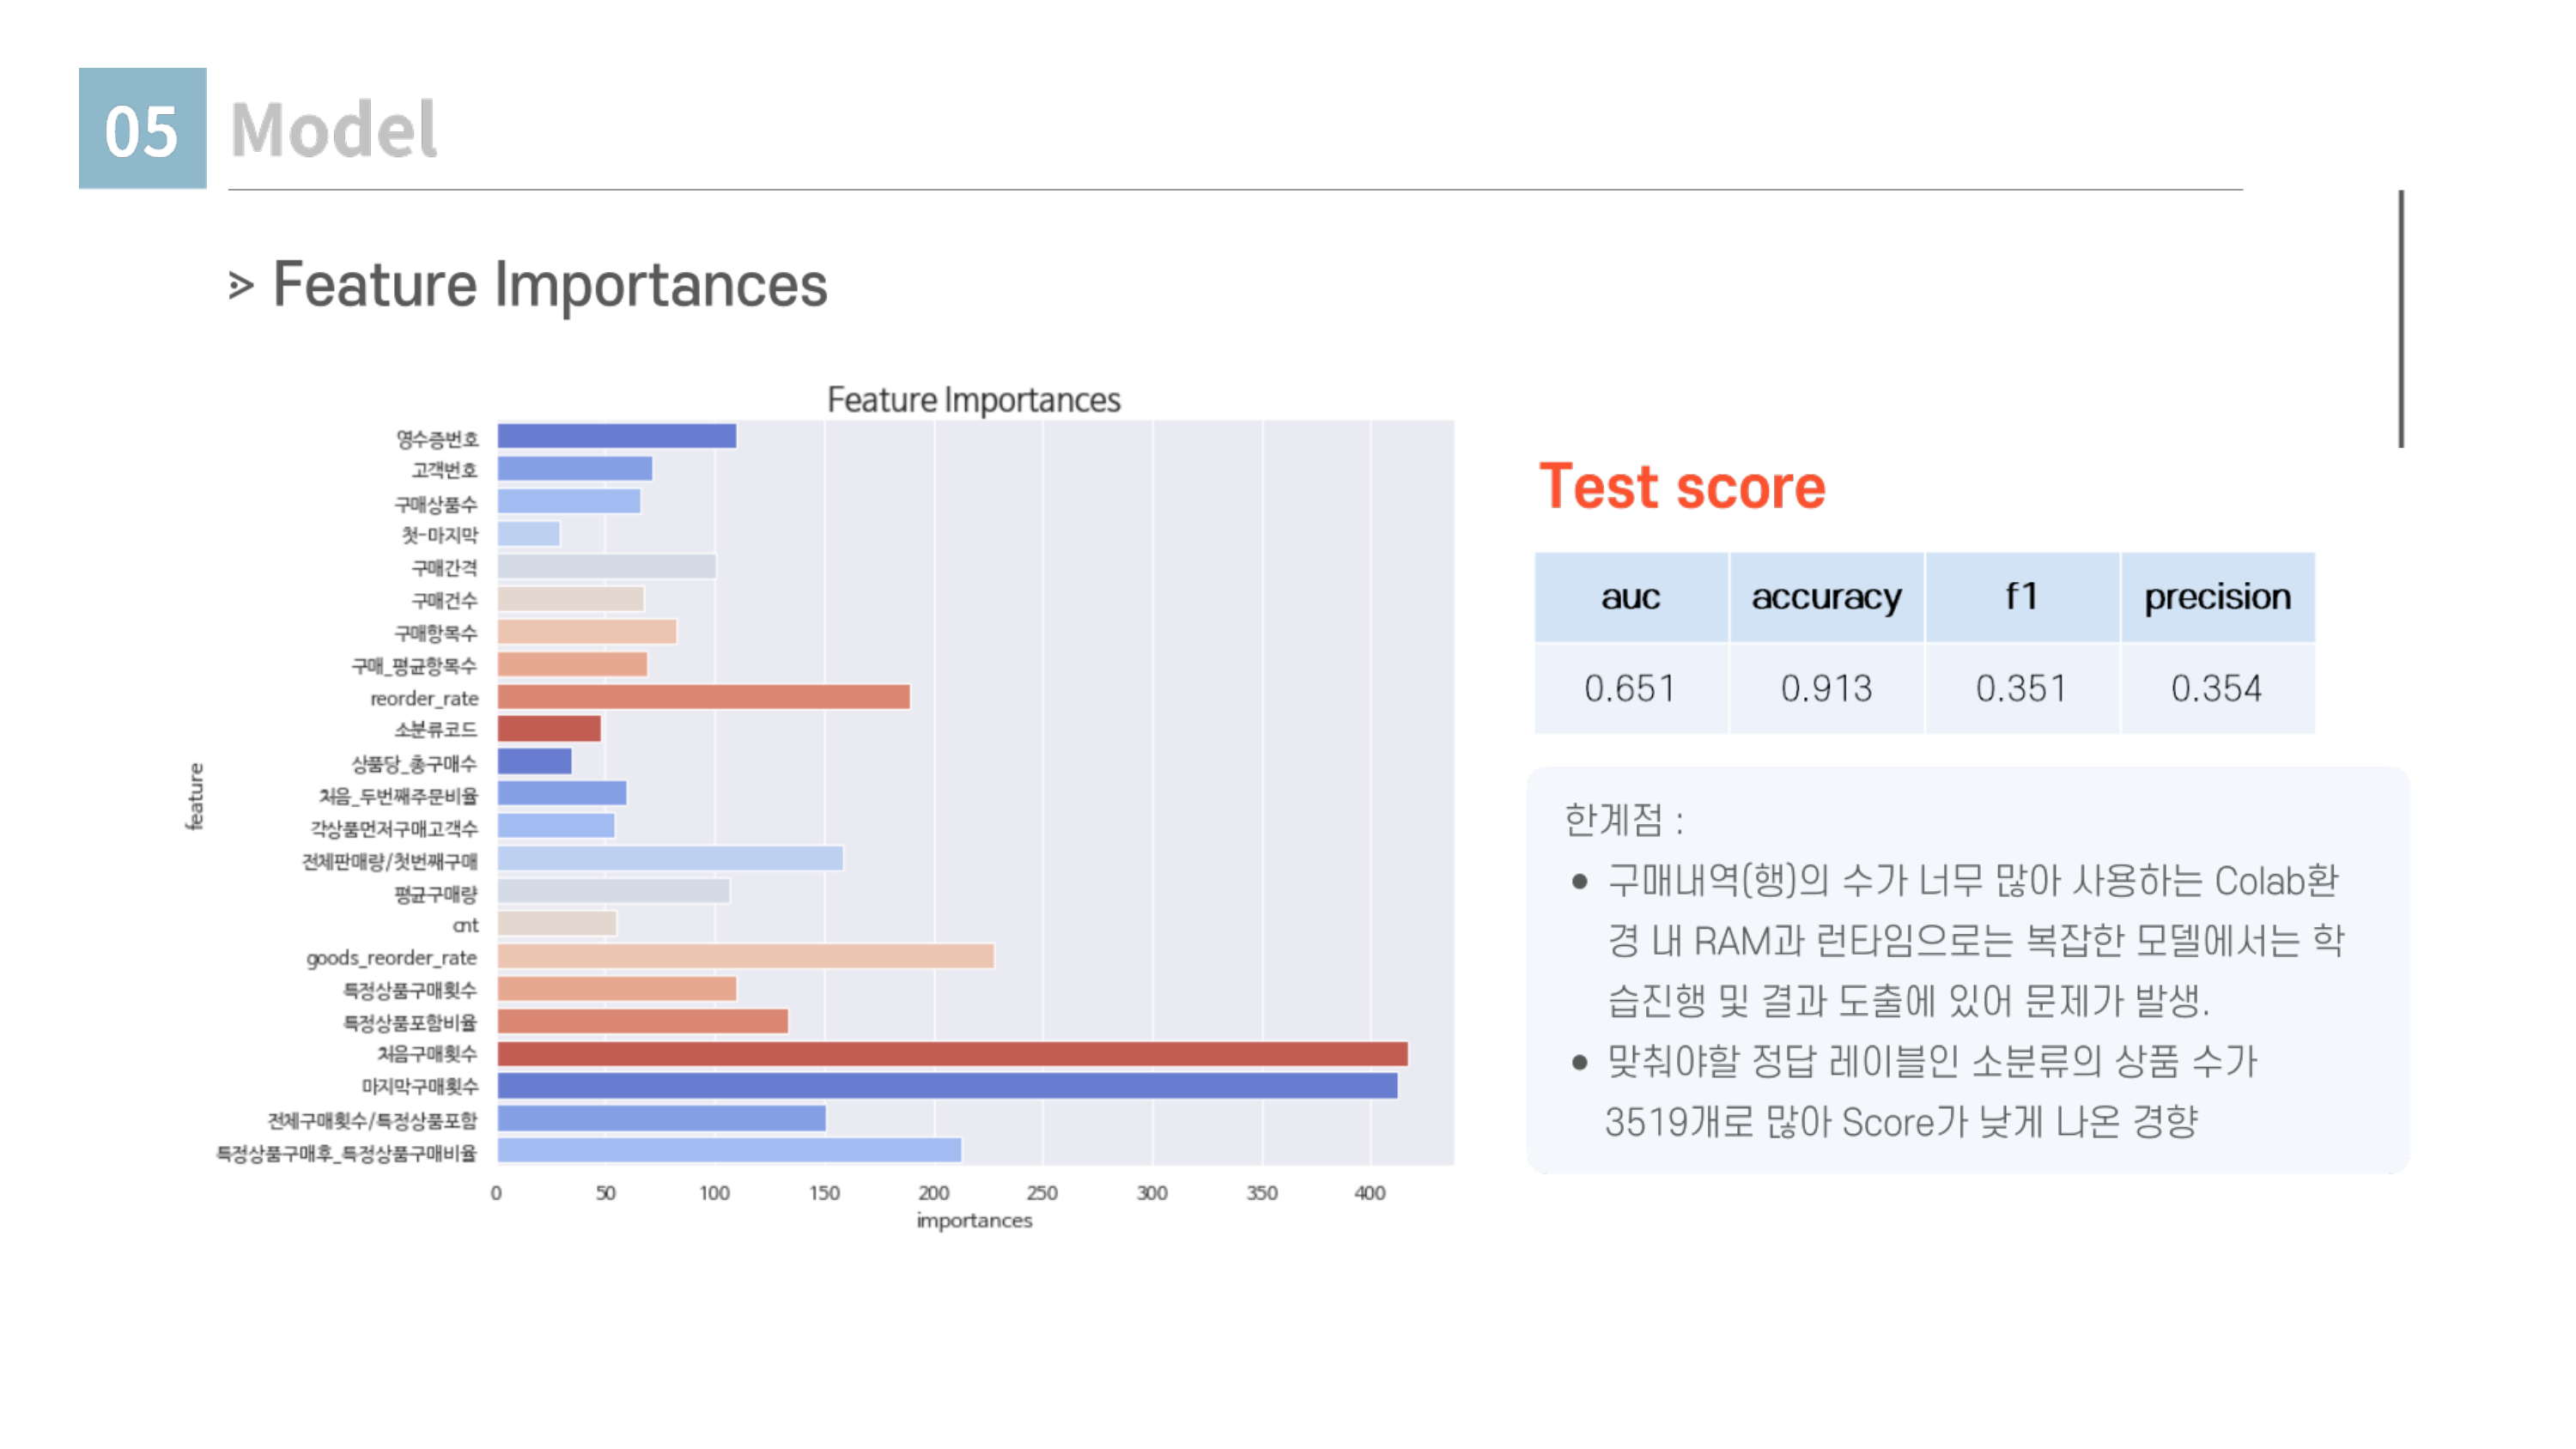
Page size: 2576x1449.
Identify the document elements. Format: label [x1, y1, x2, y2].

picture [1559, 789, 2362, 1155]
picture [217, 68, 471, 191]
text_box [79, 68, 207, 190]
picture [219, 236, 855, 347]
text_box [1527, 766, 2411, 1175]
picture [1530, 439, 1854, 536]
picture [2392, 330, 2410, 447]
text_box [2272, 309, 2530, 330]
picture [92, 70, 209, 189]
text_box [1532, 550, 2320, 738]
text_box [177, 373, 1465, 1243]
picture [2392, 191, 2410, 309]
